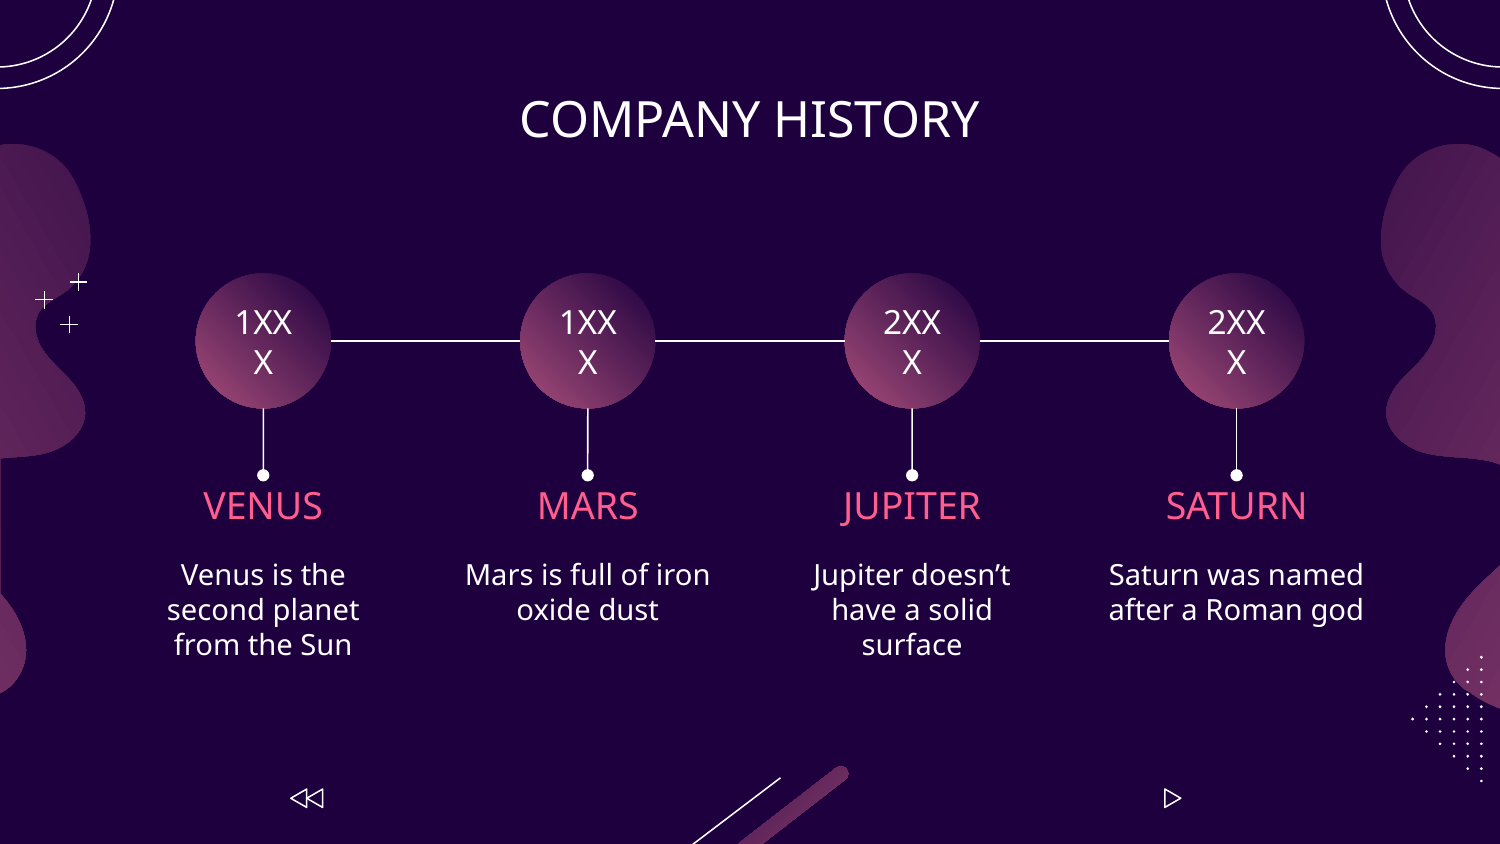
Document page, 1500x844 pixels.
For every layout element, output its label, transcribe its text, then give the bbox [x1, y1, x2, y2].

text_box SATURN [1093, 475, 1380, 541]
text_box Venus is the second planet from the Sun [120, 541, 407, 656]
text_box Jupiter doesn’t have a solid surface [769, 541, 1056, 656]
text_box 2XXX [844, 273, 980, 409]
text_box Mars is full of iron oxide dust [444, 541, 731, 656]
text_box 2XXX [1169, 273, 1305, 409]
text_box 1XXX [520, 273, 656, 409]
text_box JUPITER [769, 475, 1056, 541]
text_box MARS [444, 475, 731, 541]
text_box 1XXX [195, 273, 331, 409]
text_box VENUS [120, 475, 407, 541]
title COMPANY HISTORY [118, 72, 1382, 167]
text_box Saturn was named after a Roman god [1093, 541, 1380, 656]
